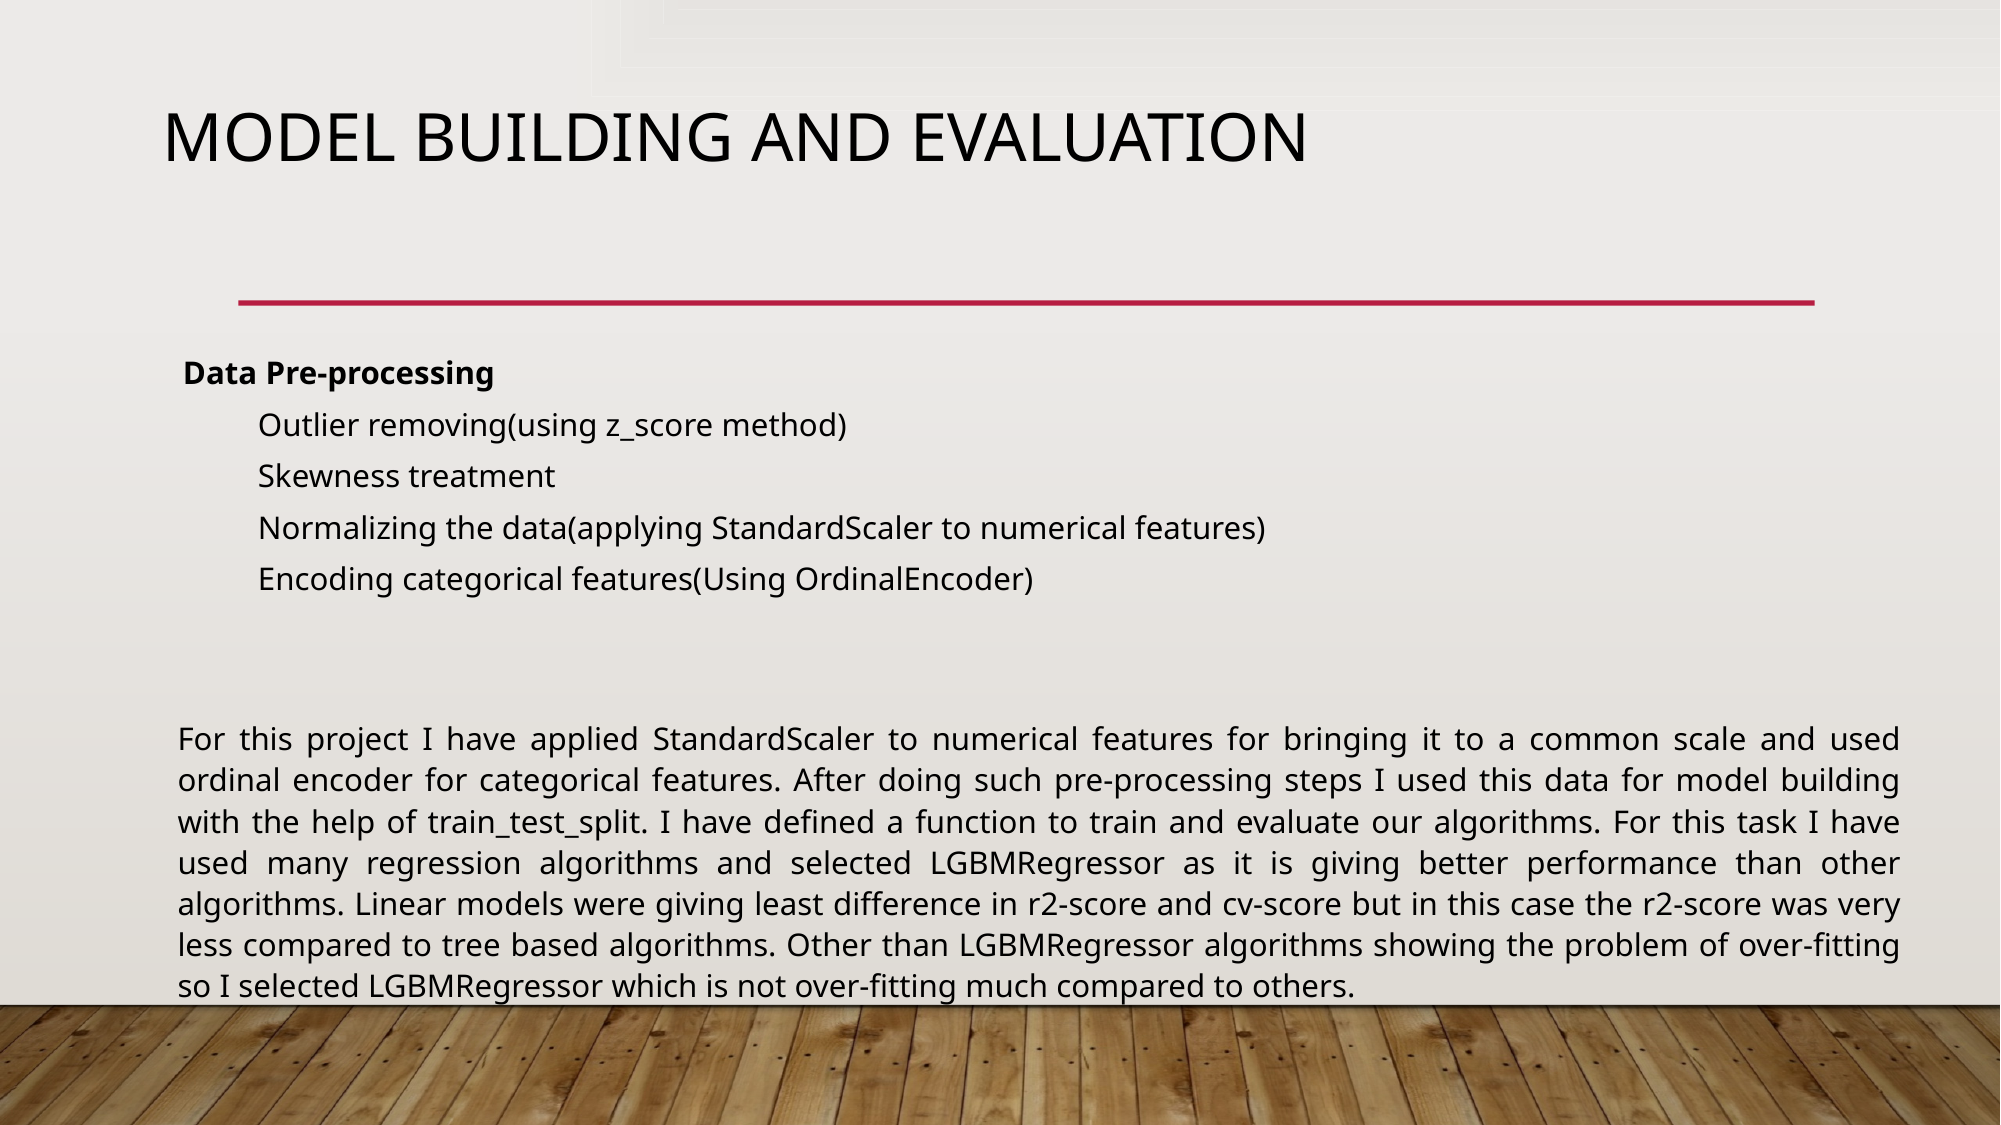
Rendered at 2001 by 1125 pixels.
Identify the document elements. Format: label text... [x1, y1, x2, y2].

picture [0, 1005, 2000, 1125]
list Data Pre-processing Outlier removing(using z_score method) Skewness treatment Normalizing the data(applying StandardScaler to numerical features) Encoding categorical features(Using OrdinalEncoder) [167, 341, 1646, 609]
list For this project I have applied StandardScaler to numerical features for bringing it to a common scale and used ordinal encoder for categorical features. After doing such pre-processing steps I used this data for model building with the help of train_test_split. I have defined a function to train and evaluate our algorithms. For this task I have used many regression algorithms and selected LGBMRegressor as it is giving better performance than other algorithms. Linear models were giving least difference in r2-score and cv-score but in this case the r2-score was very less compared to tree based algorithms. Other than LGBMRegressor algorithms showing the problem of over-fitting so I selected LGBMRegressor which is not over-fitting much compared to others. [124, 707, 1919, 1031]
title Model Building and Evaluation [147, 95, 1743, 343]
